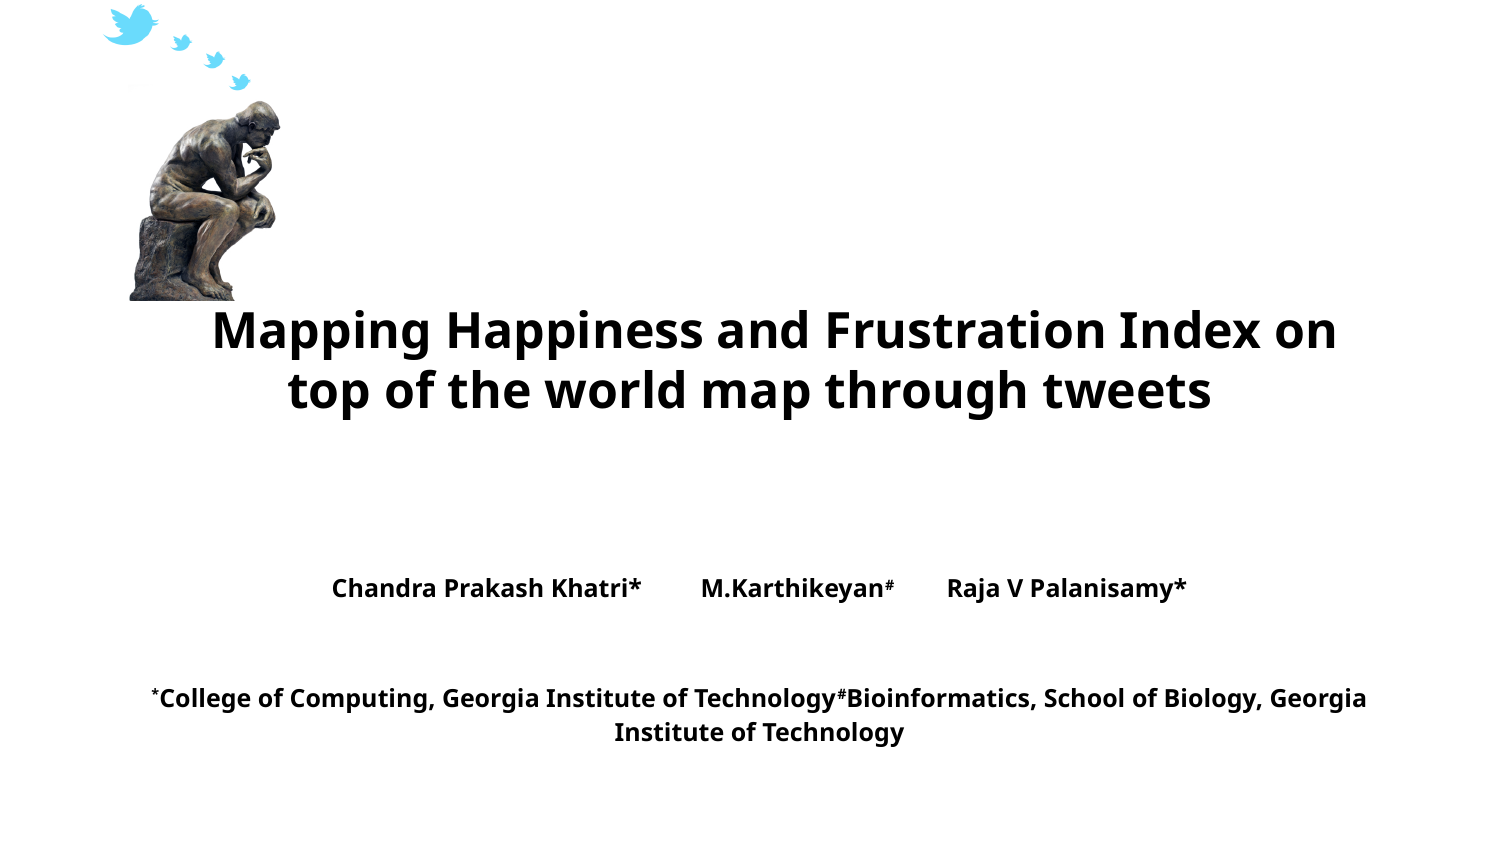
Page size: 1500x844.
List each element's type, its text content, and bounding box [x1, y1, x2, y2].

picture [0, 0, 390, 305]
subtitle Chandra Prakash Khatri* M.Karthikeyan# Raja V Palanisamy* *College of Computing, Georgia Institute of Technology#Bioinformatics, School of Biology, Georgia Institute of Technology [122, 553, 1398, 682]
title Mapping Happiness and Frustration Index on top of the world map through tweets [112, 363, 1388, 554]
